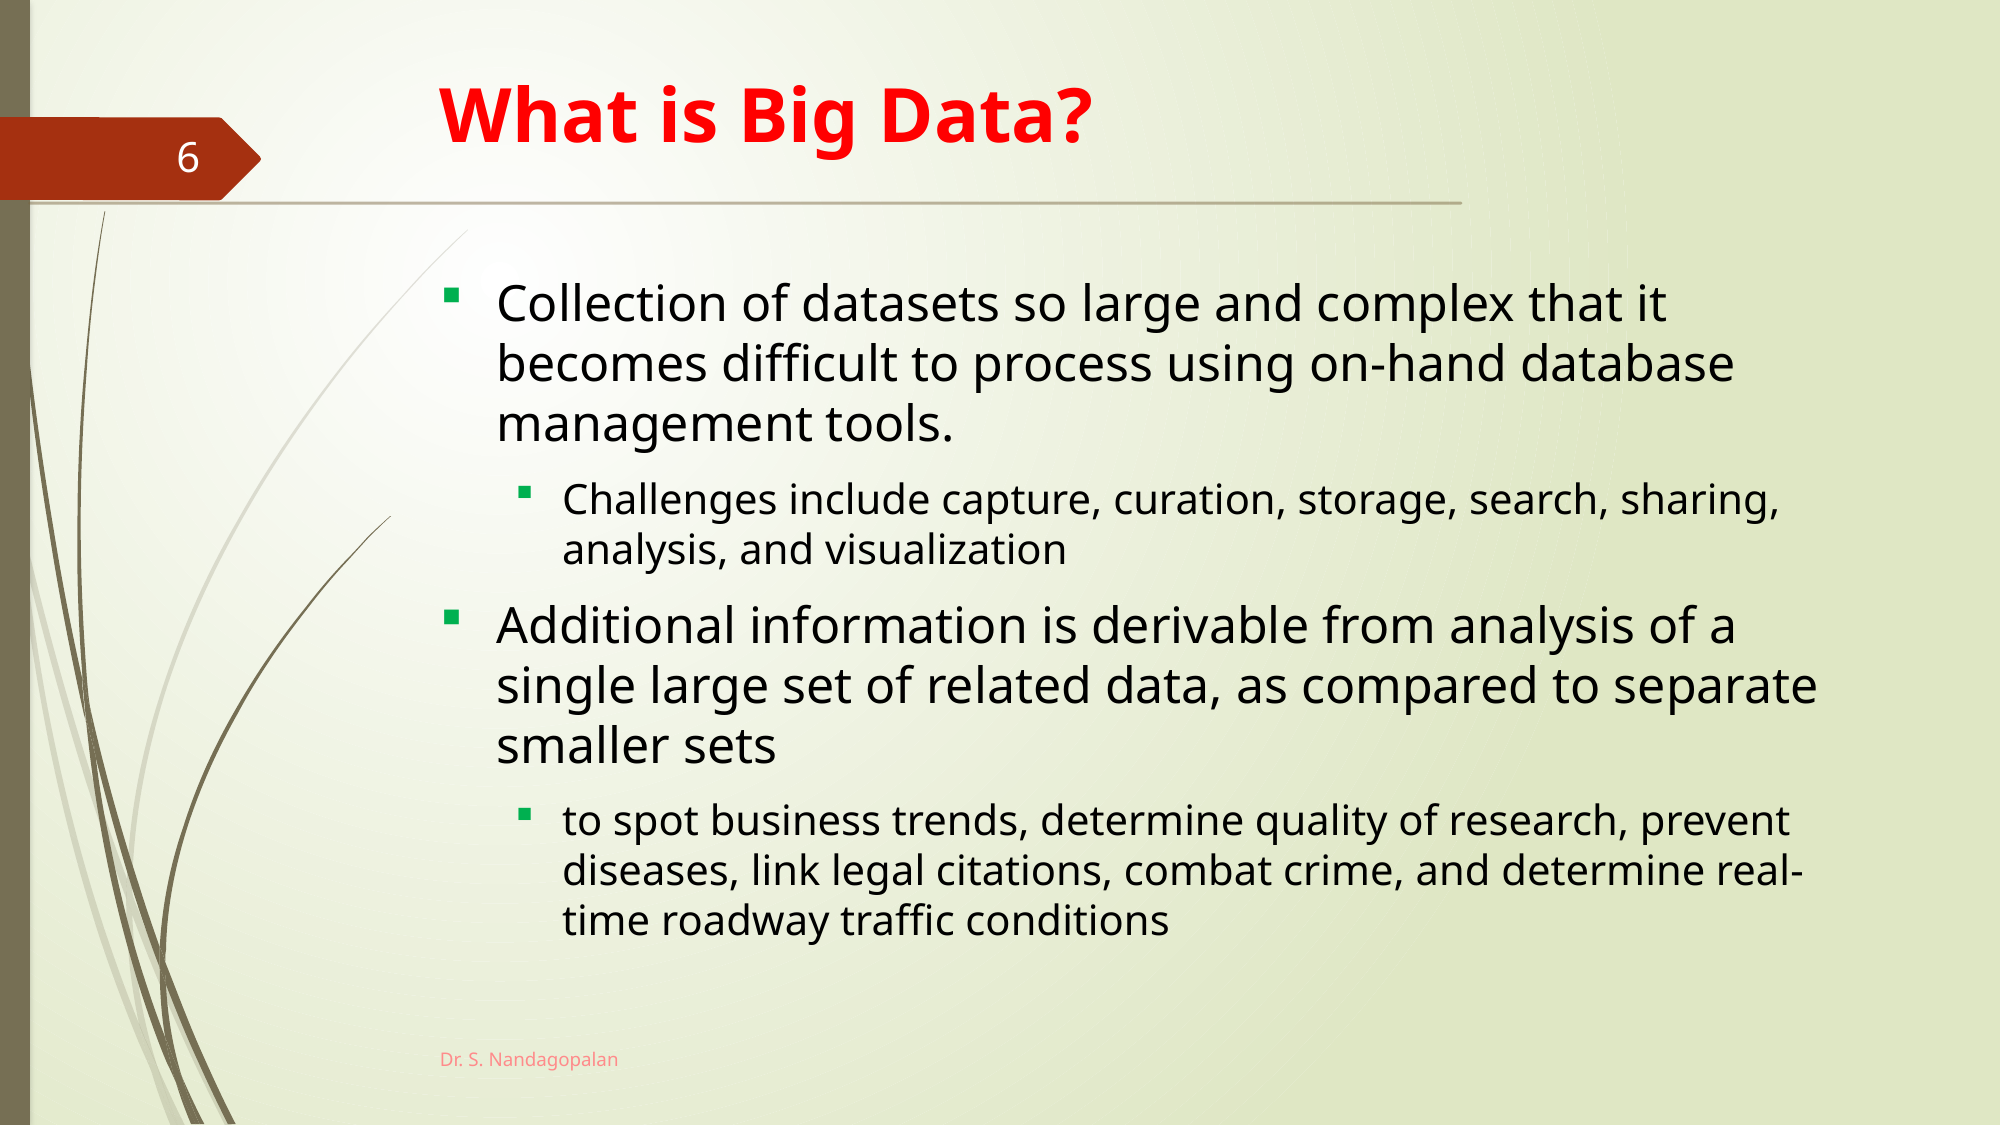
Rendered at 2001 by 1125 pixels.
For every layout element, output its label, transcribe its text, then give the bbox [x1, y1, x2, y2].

footer Dr. S. Nandagopalan [424, 1029, 1675, 1090]
slide_number 6 [87, 129, 216, 190]
list Collection of datasets so large and complex that it becomes difficult to process using on-hand database management tools. Challenges include capture, curation, storage, search, sharing, analysis, and visualization Additional information is derivable from analysis of a single large set of related data, as compared to separate smaller sets to spot business trends, determine quality of research, prevent diseases, link legal citations, combat crime, and determine real-time roadway traffic conditions [425, 264, 1888, 1006]
title What is Big Data? [424, 60, 1887, 218]
